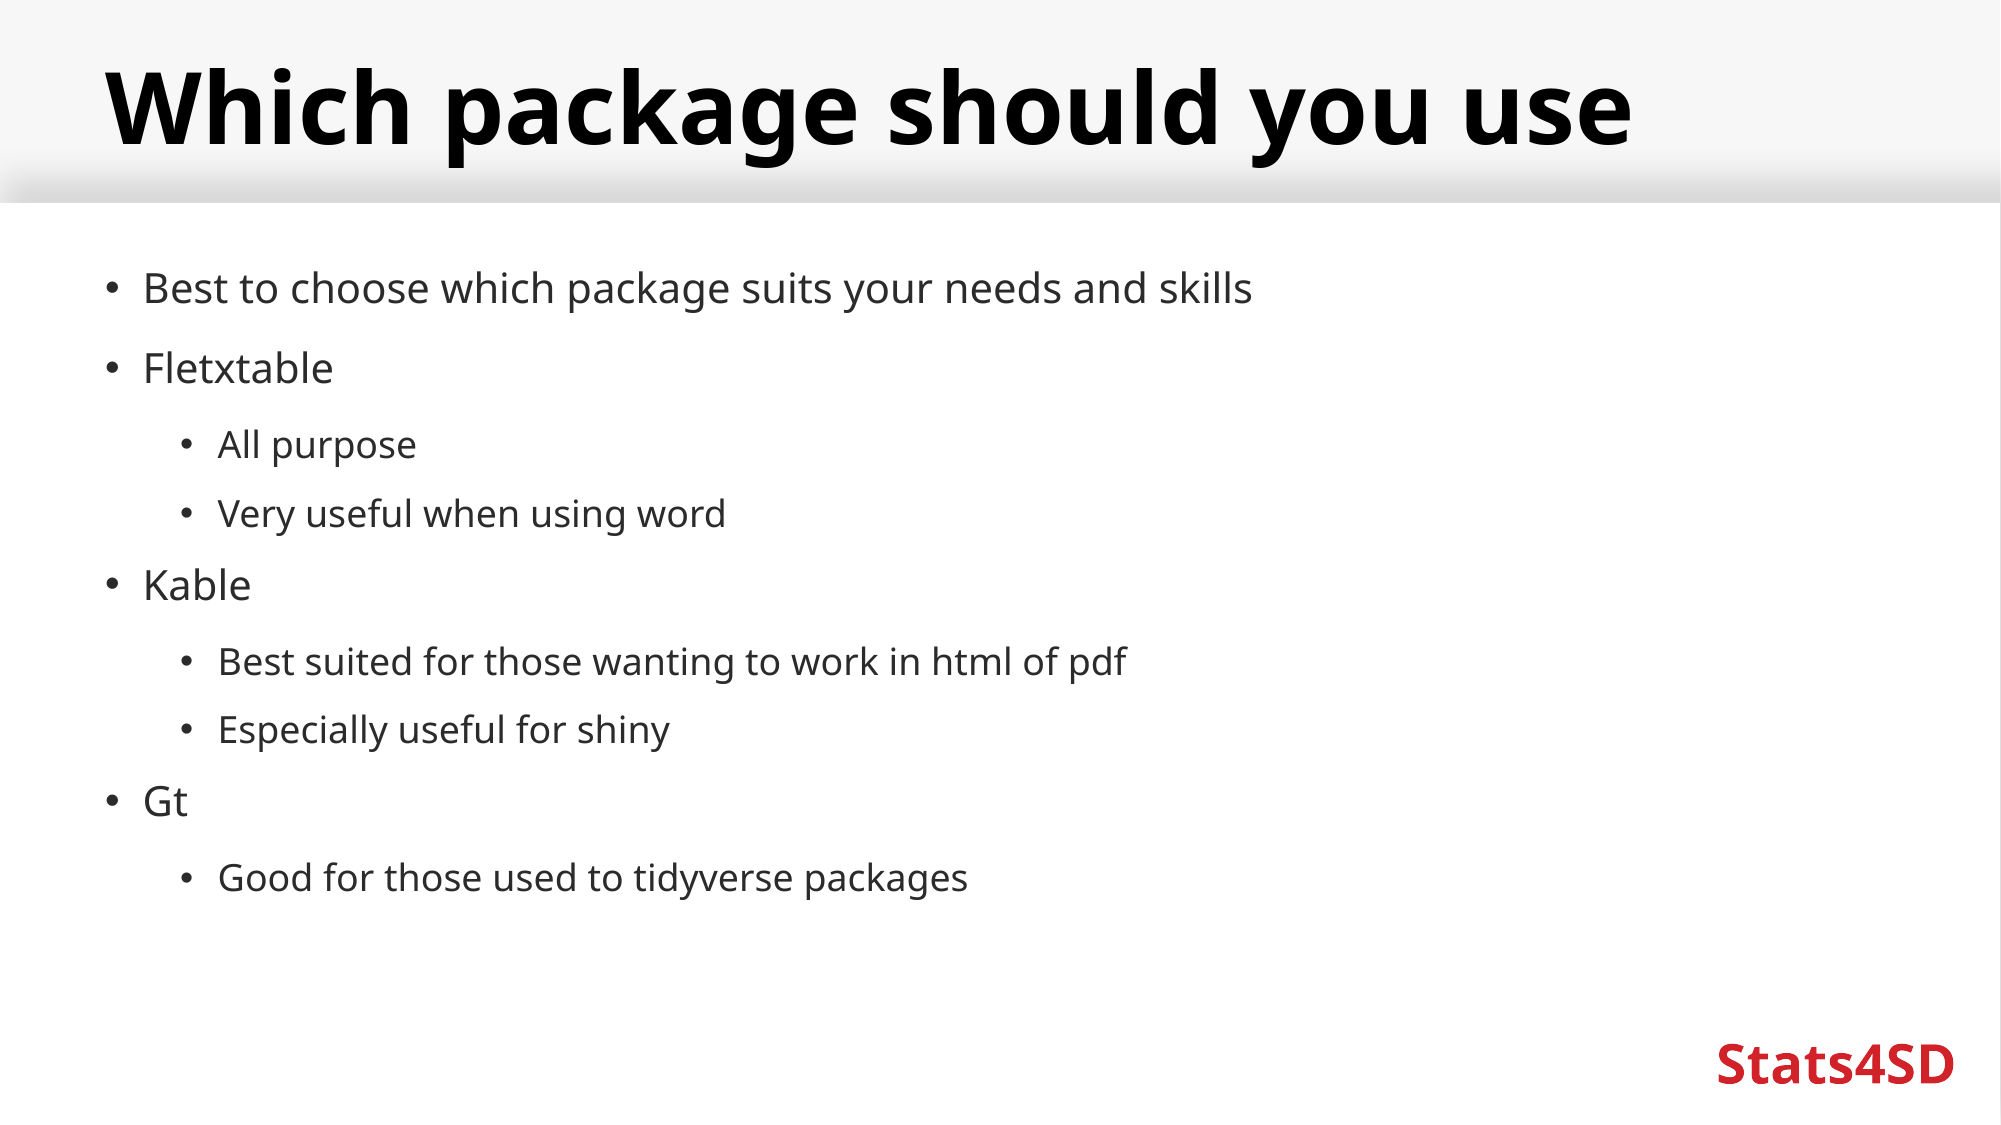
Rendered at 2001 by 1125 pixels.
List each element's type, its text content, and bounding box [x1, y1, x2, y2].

list Best to choose which package suits your needs and skills Fletxtable All purpose Very useful when using word Kable Best suited for those wanting to work in html of pdf Especially useful for shiny Gt Good for those used to tidyverse packages [90, 249, 1954, 997]
picture [1718, 1043, 1954, 1085]
title Which package should you use [90, 21, 1954, 203]
